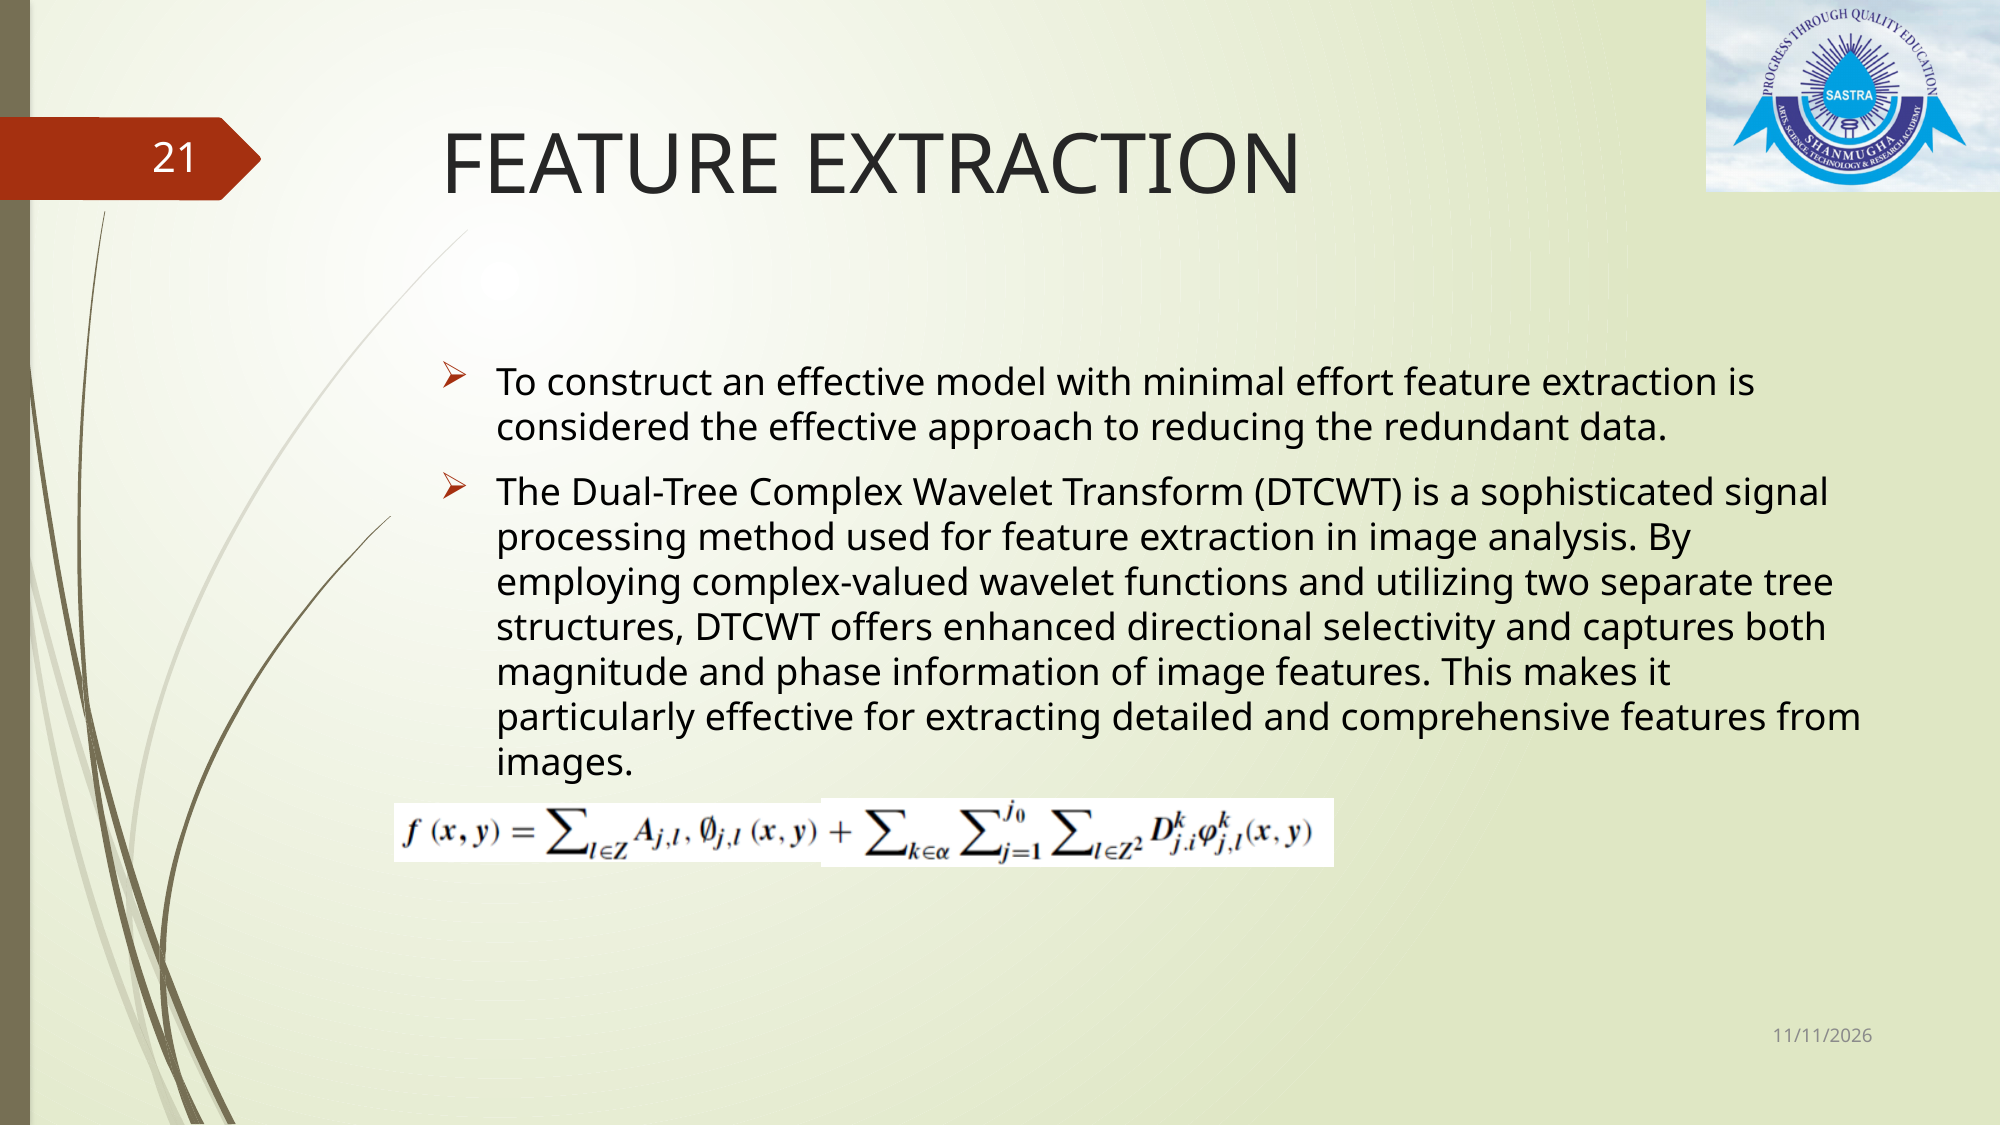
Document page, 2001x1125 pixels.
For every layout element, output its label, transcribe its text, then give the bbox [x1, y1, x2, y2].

title FEATURE EXTRACTION [425, 102, 1888, 313]
picture [393, 797, 1335, 868]
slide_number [1699, 1005, 1888, 1067]
slide_number 21 [87, 129, 216, 190]
list To construct an effective model with minimal effort feature extraction is considered the effective approach to reducing the redundant data. The Dual-Tree Complex Wavelet Transform (DTCWT) is a sophisticated signal processing method used for feature extraction in image analysis. By employing complex-valued wavelet functions and utilizing two separate tree structures, DTCWT offers enhanced directional selectivity and captures both magnitude and phase information of image features. This makes it particularly effective for extracting detailed and comprehensive features from images. [424, 350, 1888, 970]
picture [1705, 0, 2000, 192]
